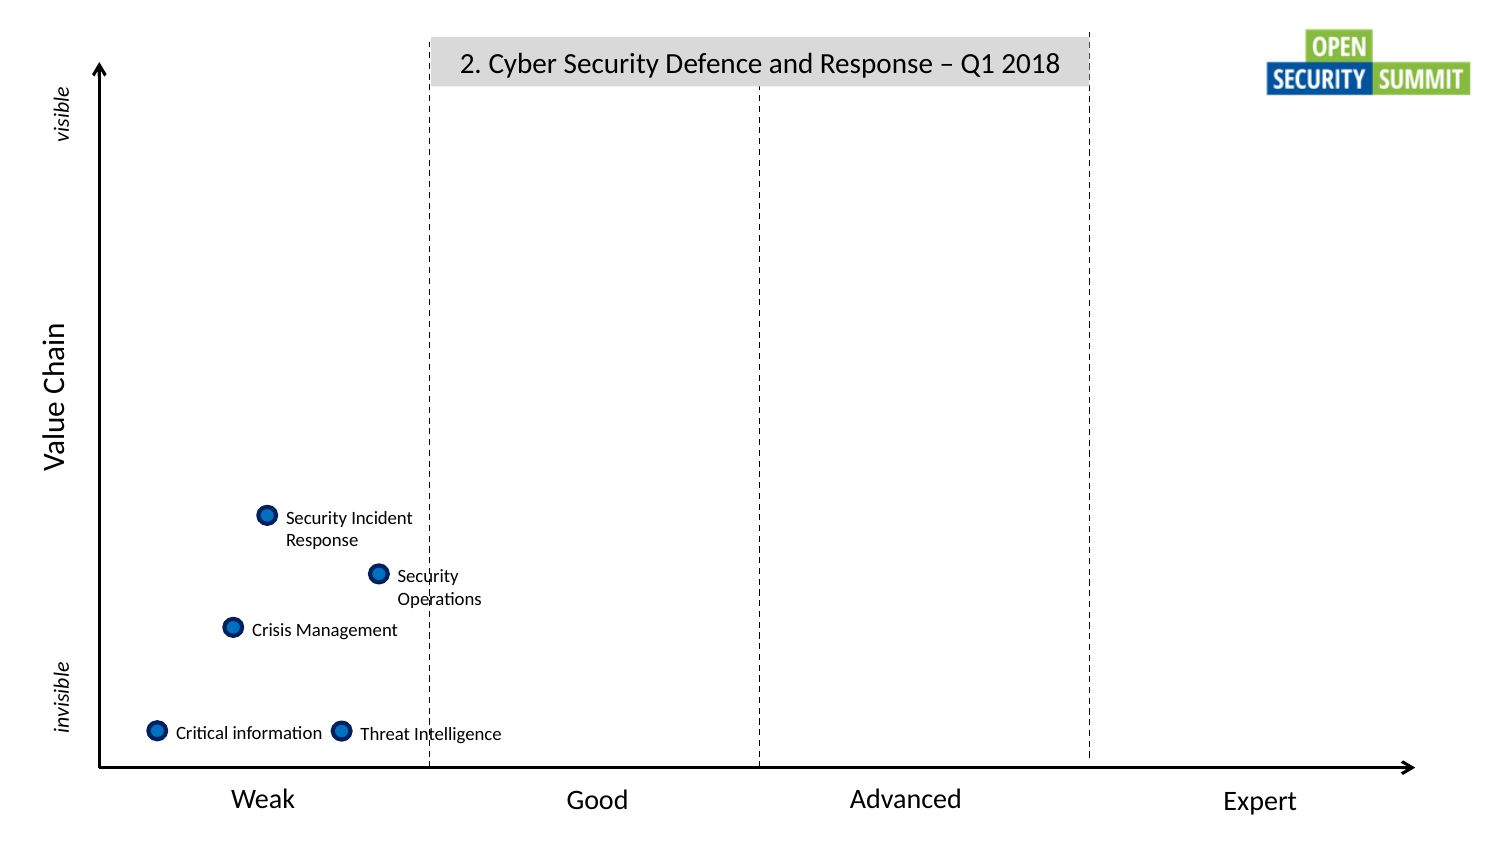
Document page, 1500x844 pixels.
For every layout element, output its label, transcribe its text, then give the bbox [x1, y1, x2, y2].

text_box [25, 31, 1416, 768]
text_box Expert [1128, 776, 1392, 823]
picture [1249, 16, 1483, 110]
text_box Good [524, 776, 671, 823]
text_box Weak [189, 776, 337, 822]
text_box Advanced [797, 776, 1015, 822]
